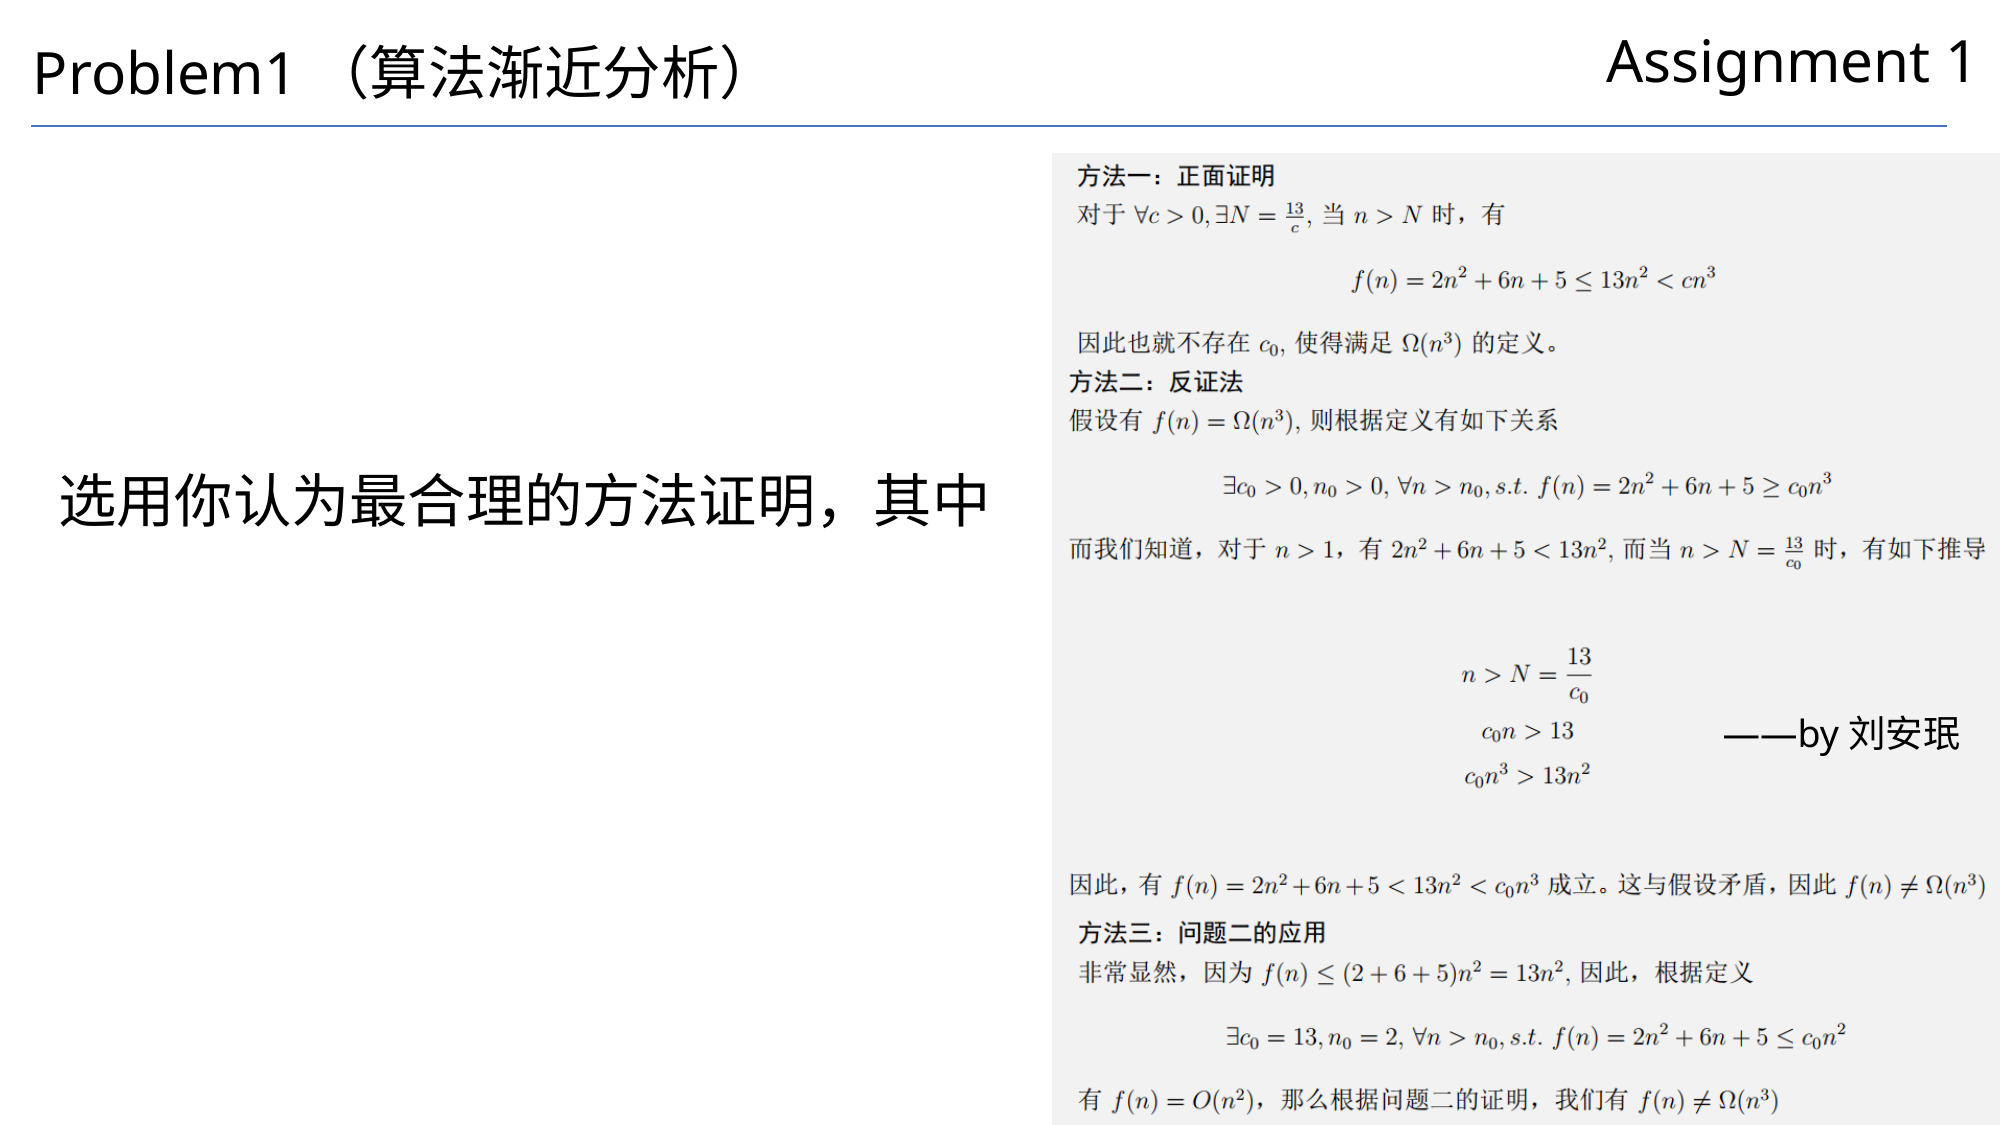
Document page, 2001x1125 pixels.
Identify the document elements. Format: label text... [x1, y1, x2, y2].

text_box Problem1（算法渐近分析） [18, 28, 793, 114]
picture [1052, 153, 2000, 1125]
text_box Assignment 1 [1591, 16, 1994, 102]
